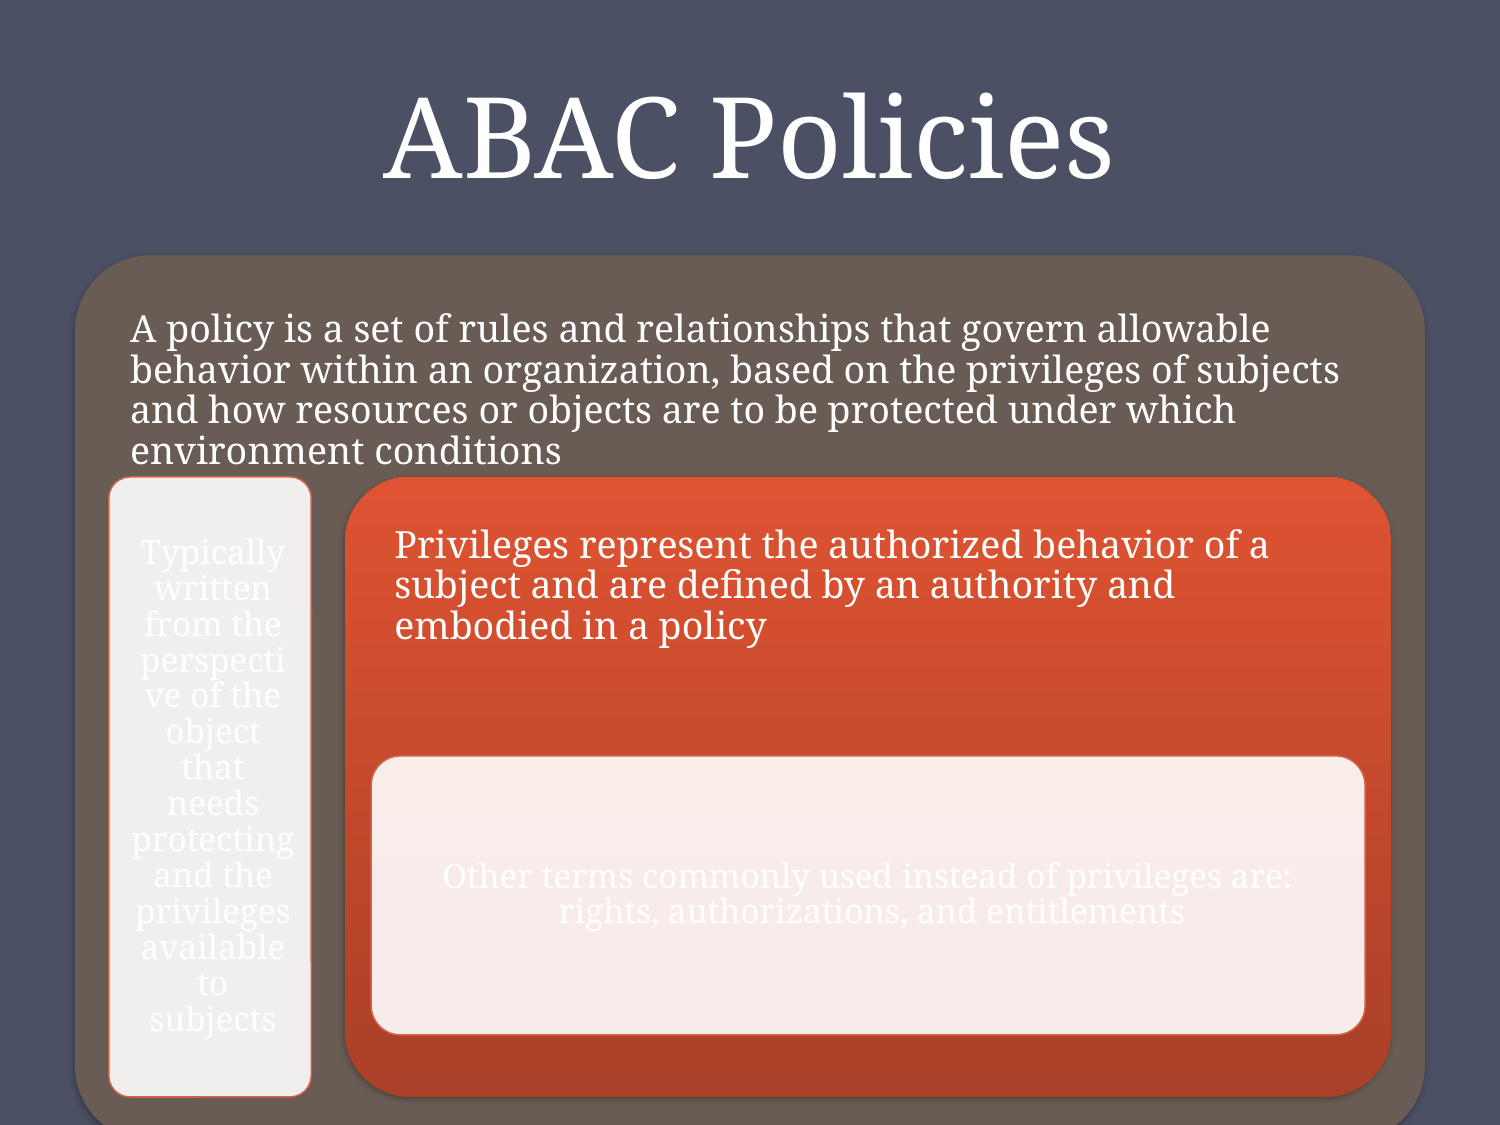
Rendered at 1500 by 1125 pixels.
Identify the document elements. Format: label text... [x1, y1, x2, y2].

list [74, 255, 1426, 1125]
title ABAC Policies [75, 0, 1425, 209]
